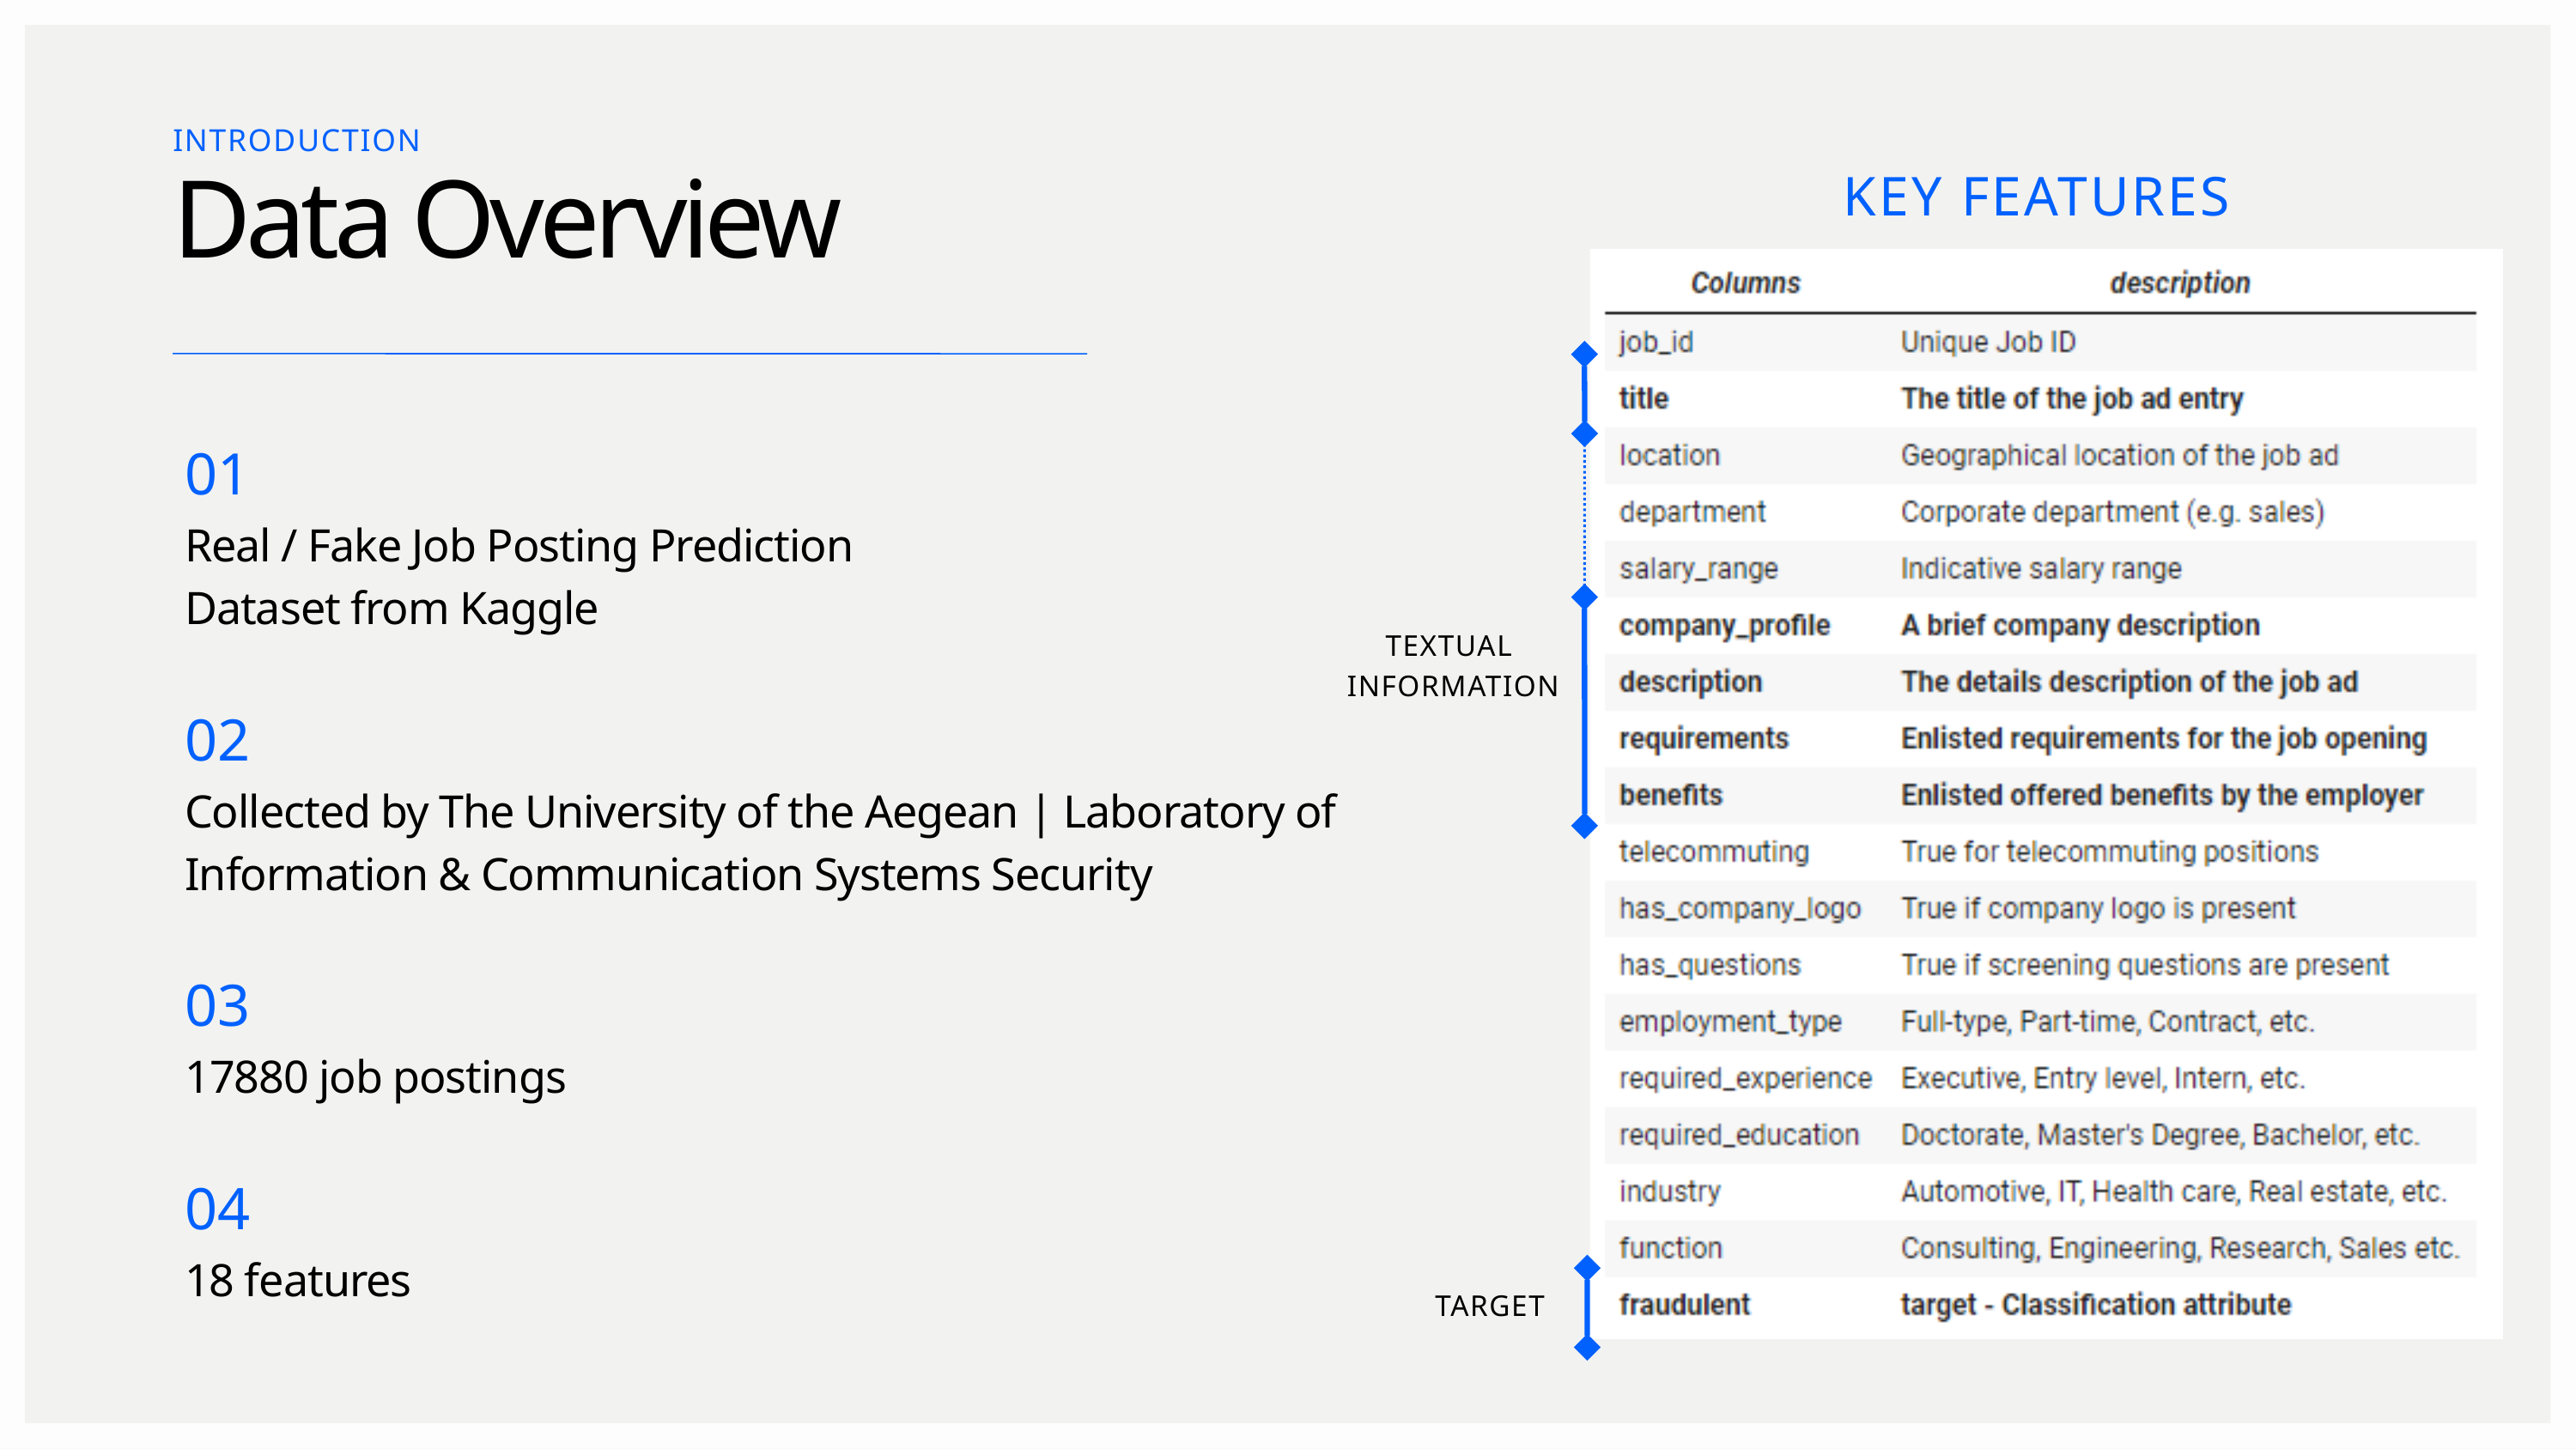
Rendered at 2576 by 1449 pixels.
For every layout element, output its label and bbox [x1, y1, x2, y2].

text_box [184, 699, 1353, 895]
text_box [184, 433, 880, 630]
text_box [184, 1161, 880, 1304]
text_box [0, 0, 2576, 1449]
text_box [185, 957, 1113, 1100]
